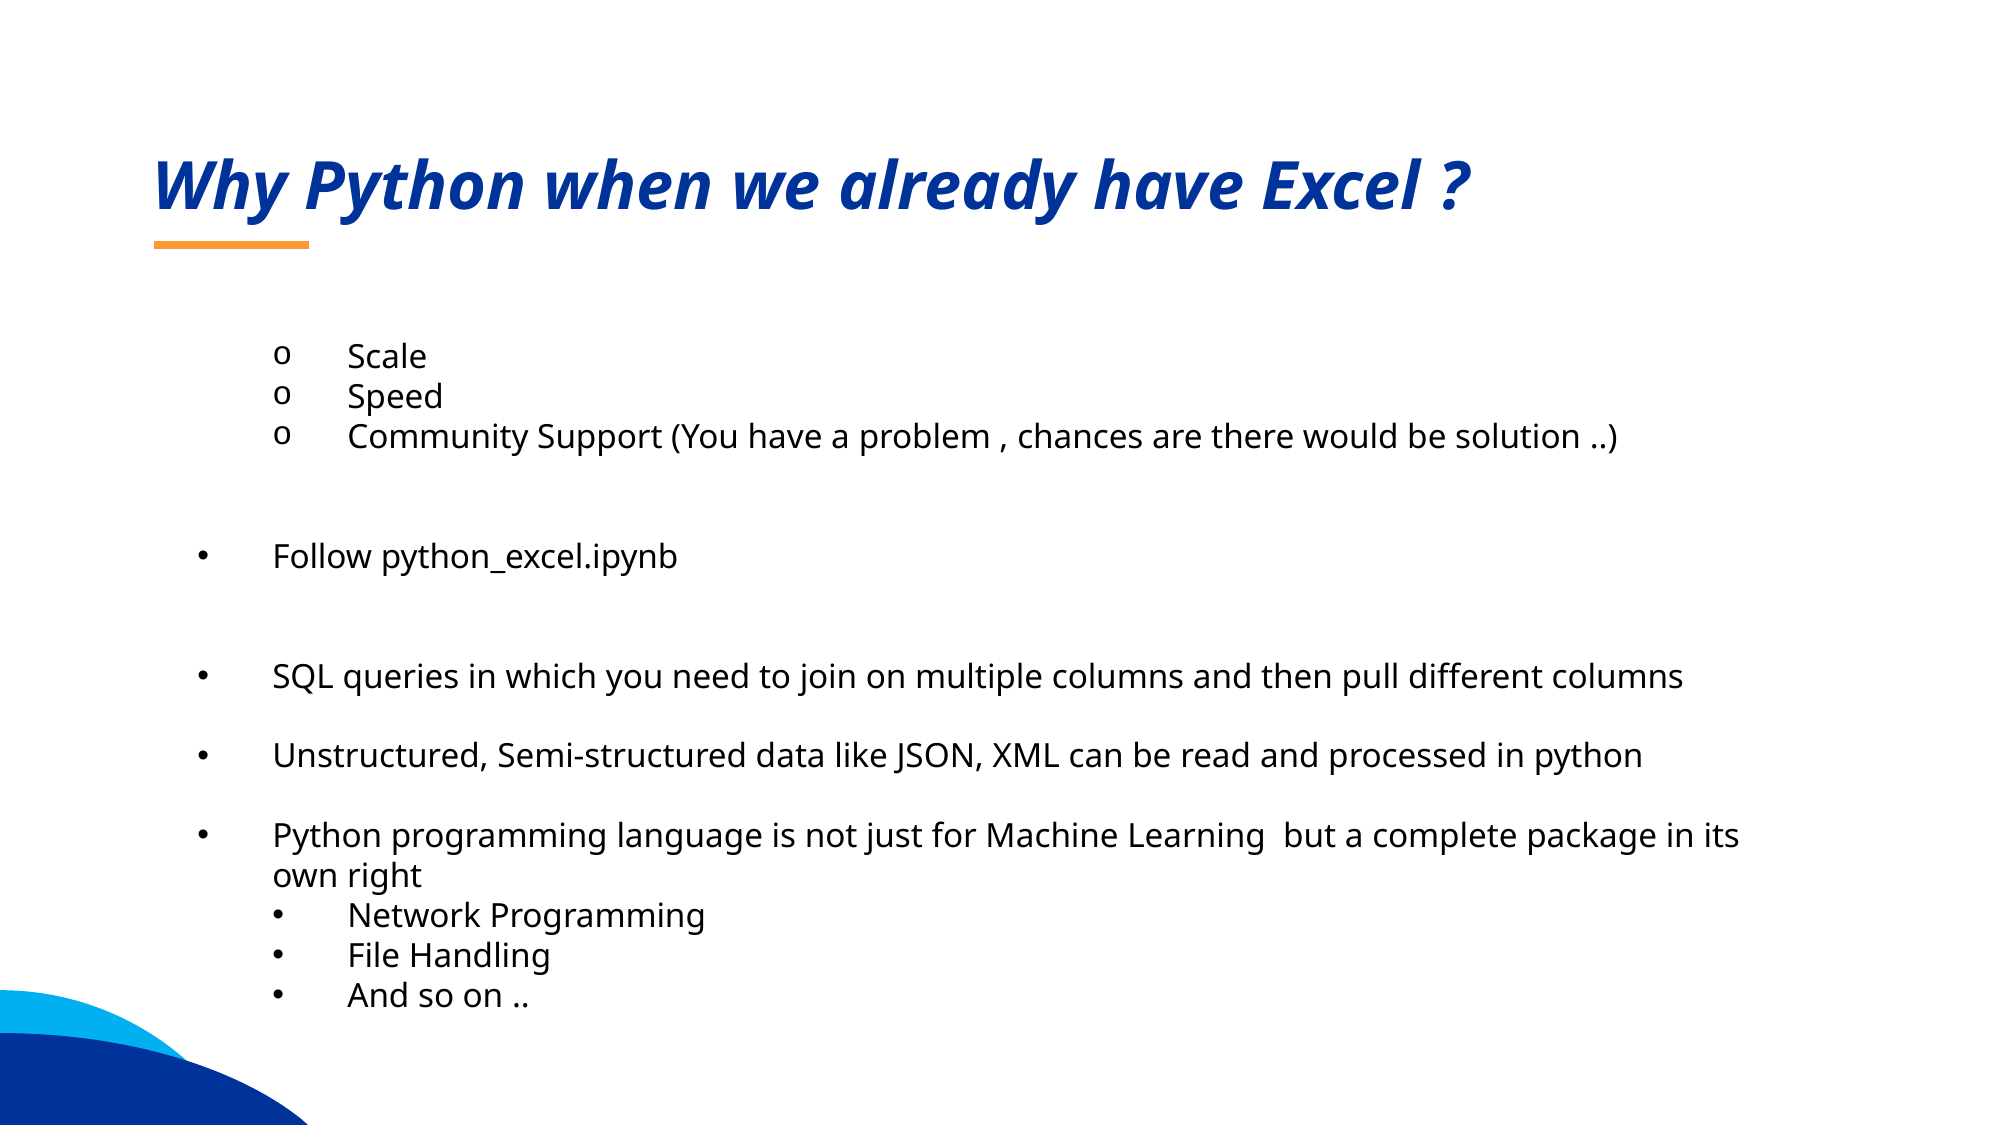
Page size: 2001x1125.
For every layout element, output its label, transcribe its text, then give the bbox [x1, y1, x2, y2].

text_box Scale Speed Community Support (You have a problem , chances are there would be solution ..) Follow python_excel.ipynb SQL queries in which you need to join on multiple columns and then pull different columns Unstructured, Semi-structured data like JSON, XML can be read and processed in python Python programming language is not just for Machine Learning but a complete package in its own right Network Programming File Handling And so on .. [182, 327, 1782, 1022]
text_box Why Python when we already have Excel ? [137, 135, 1563, 231]
